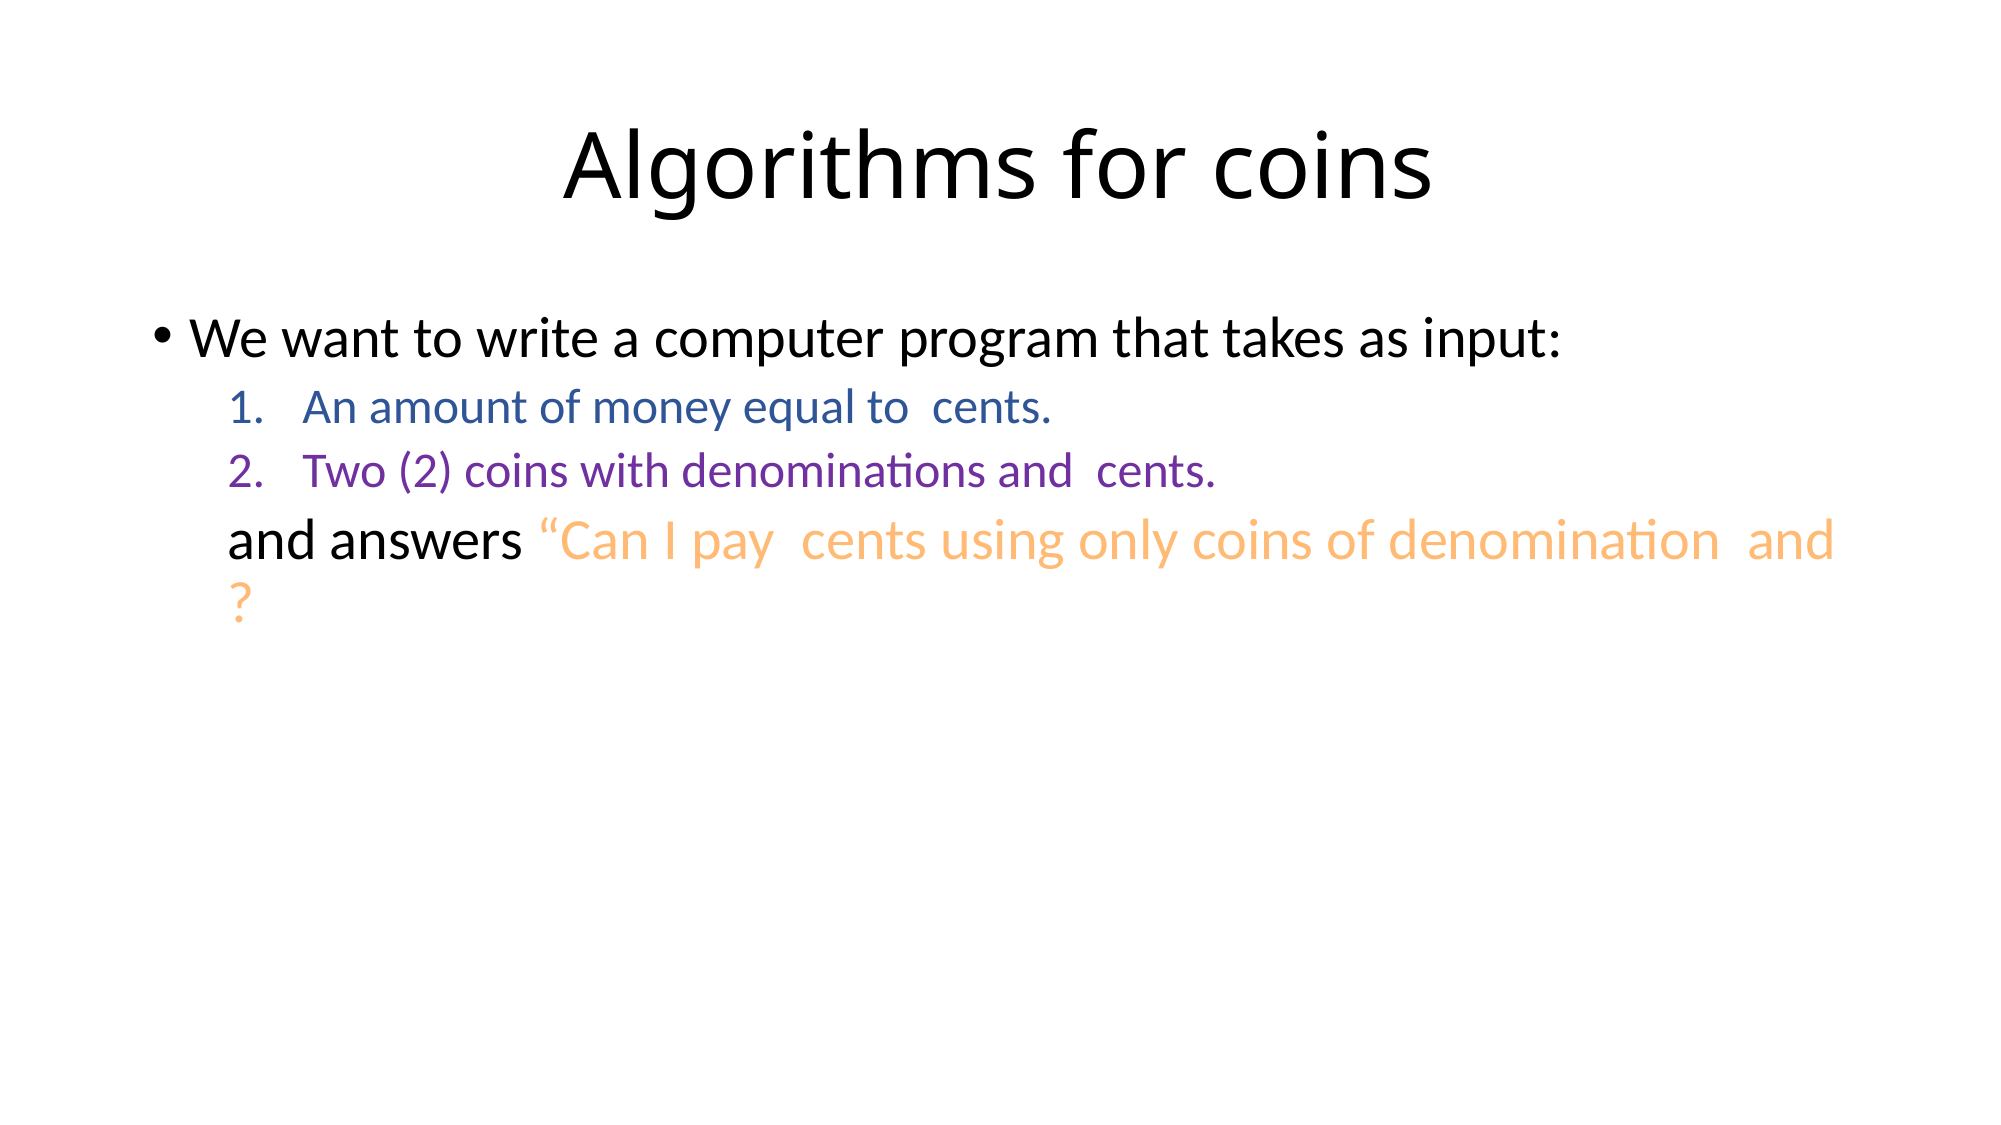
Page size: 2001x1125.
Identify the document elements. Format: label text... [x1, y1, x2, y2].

title Algorithms for coins [137, 59, 1863, 278]
